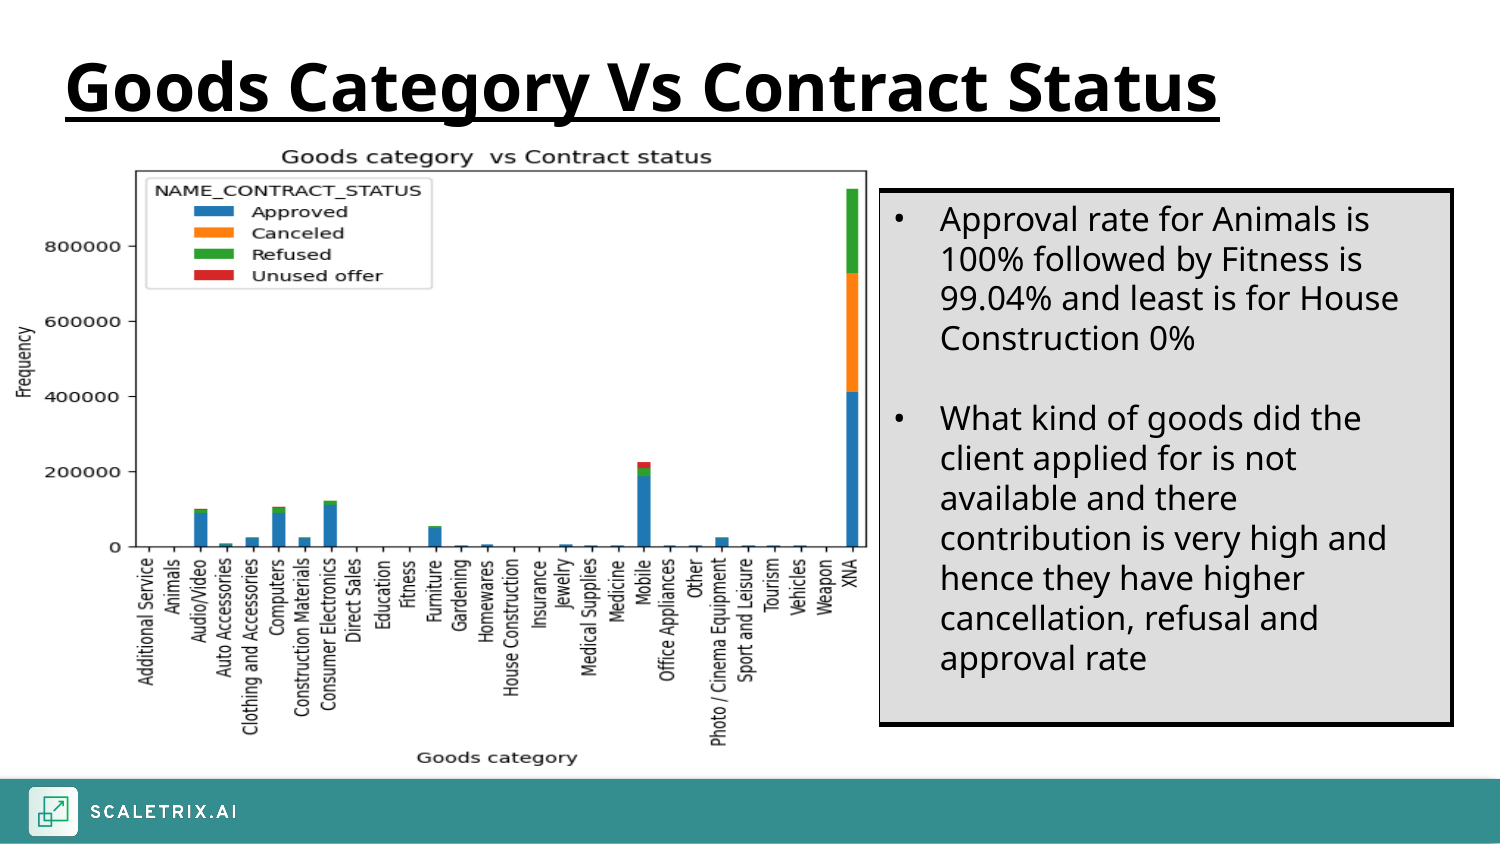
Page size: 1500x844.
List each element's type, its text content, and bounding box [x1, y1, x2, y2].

list Approval rate for Animals is 100% followed by Fitness is 99.04% and least is for House Construction 0% What kind of goods did the client applied for is not available and there contribution is very high and hence they have higher cancellation, refusal and approval rate [884, 190, 1452, 725]
title Goods Category Vs Contract Status [49, 0, 1485, 140]
picture [0, 139, 879, 776]
picture [0, 783, 266, 844]
